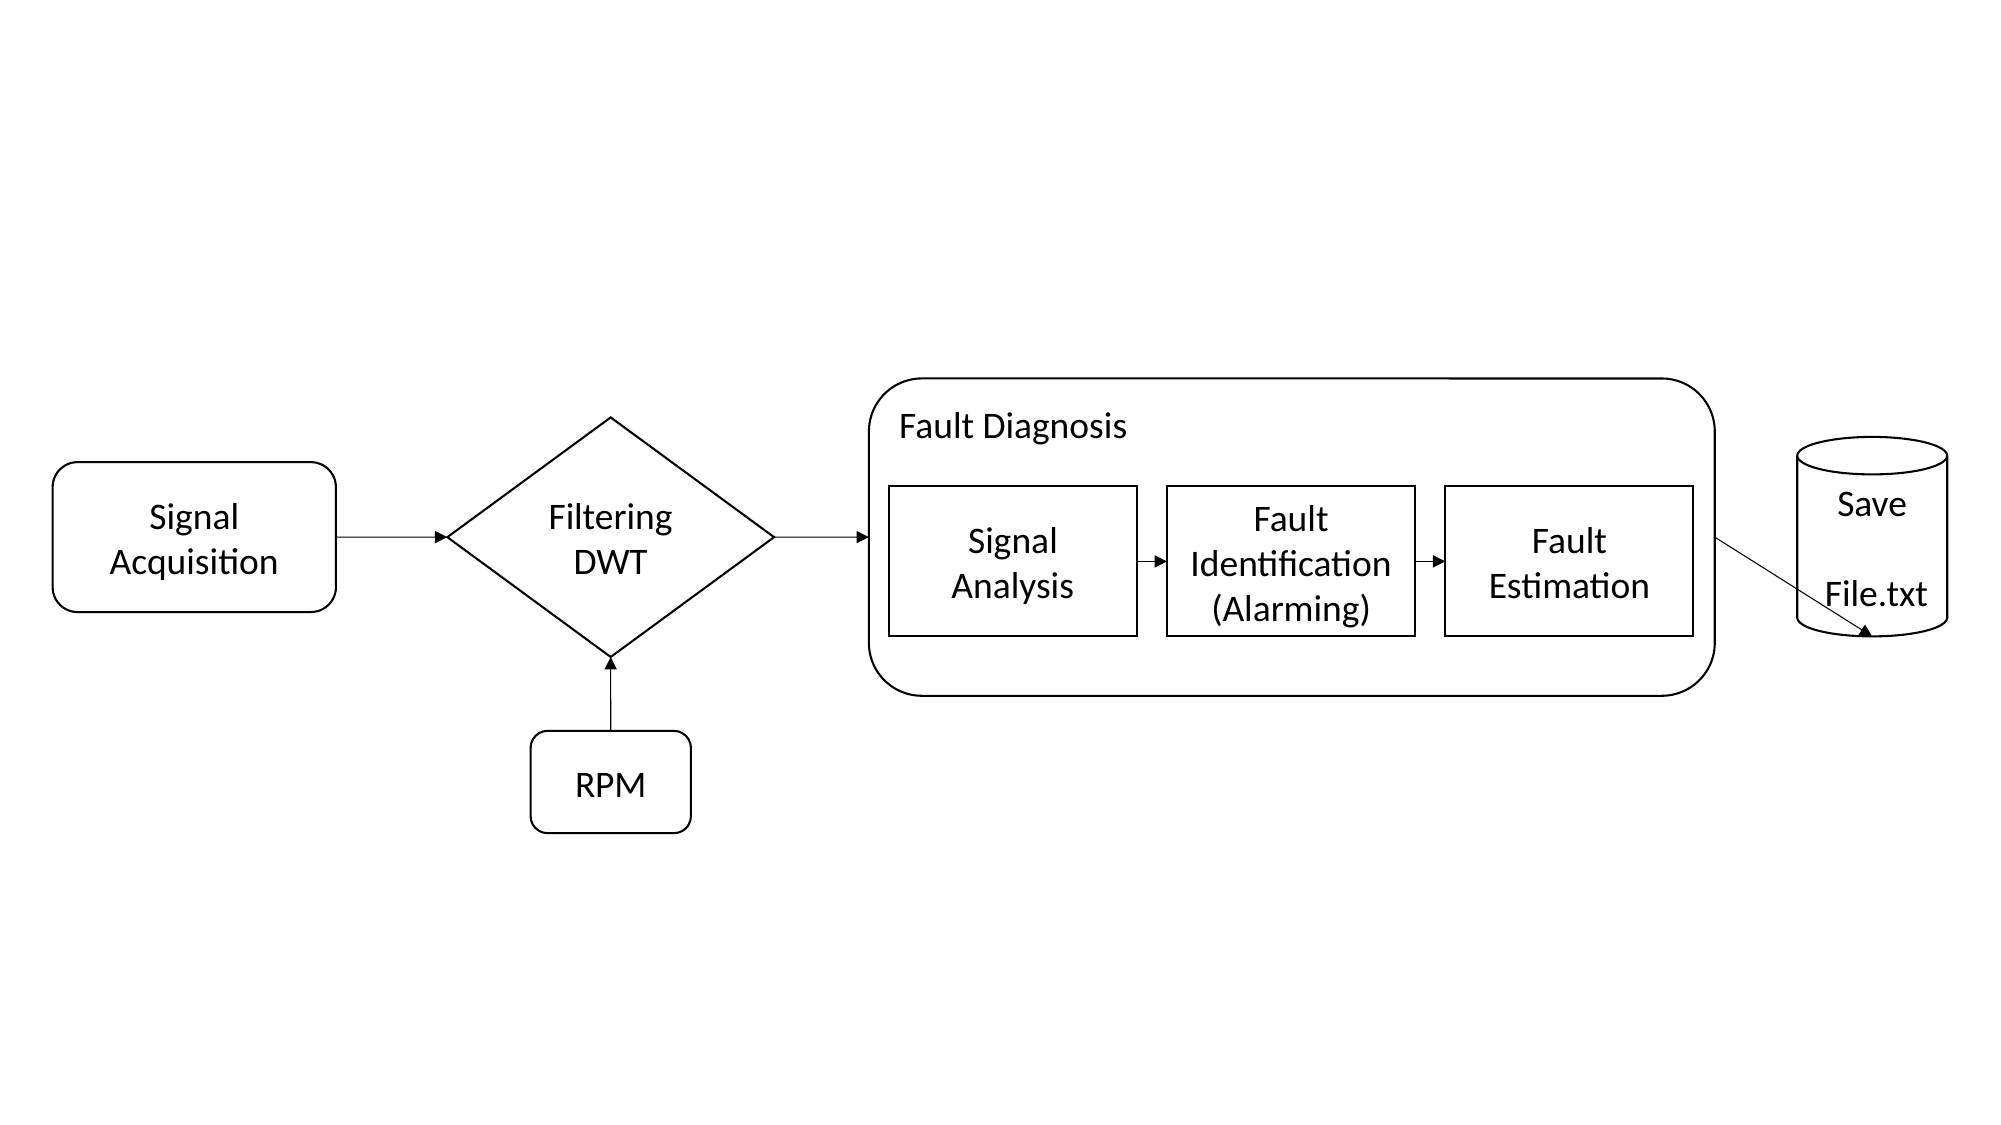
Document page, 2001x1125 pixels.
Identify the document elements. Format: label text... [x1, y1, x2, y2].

text_box Signal Acquisition [51, 461, 337, 614]
text_box Fault Estimation [1444, 485, 1694, 637]
text_box RPM [529, 729, 692, 835]
text_box Filtering DWT [446, 416, 775, 658]
text_box Fault Diagnosis [867, 377, 1716, 697]
text_box Signal Analysis [888, 485, 1138, 637]
text_box Fault Identification (Alarming) [1166, 485, 1416, 637]
text_box Save File.txt [1796, 435, 1949, 638]
text_box + b2 [1799, 438, 1945, 473]
